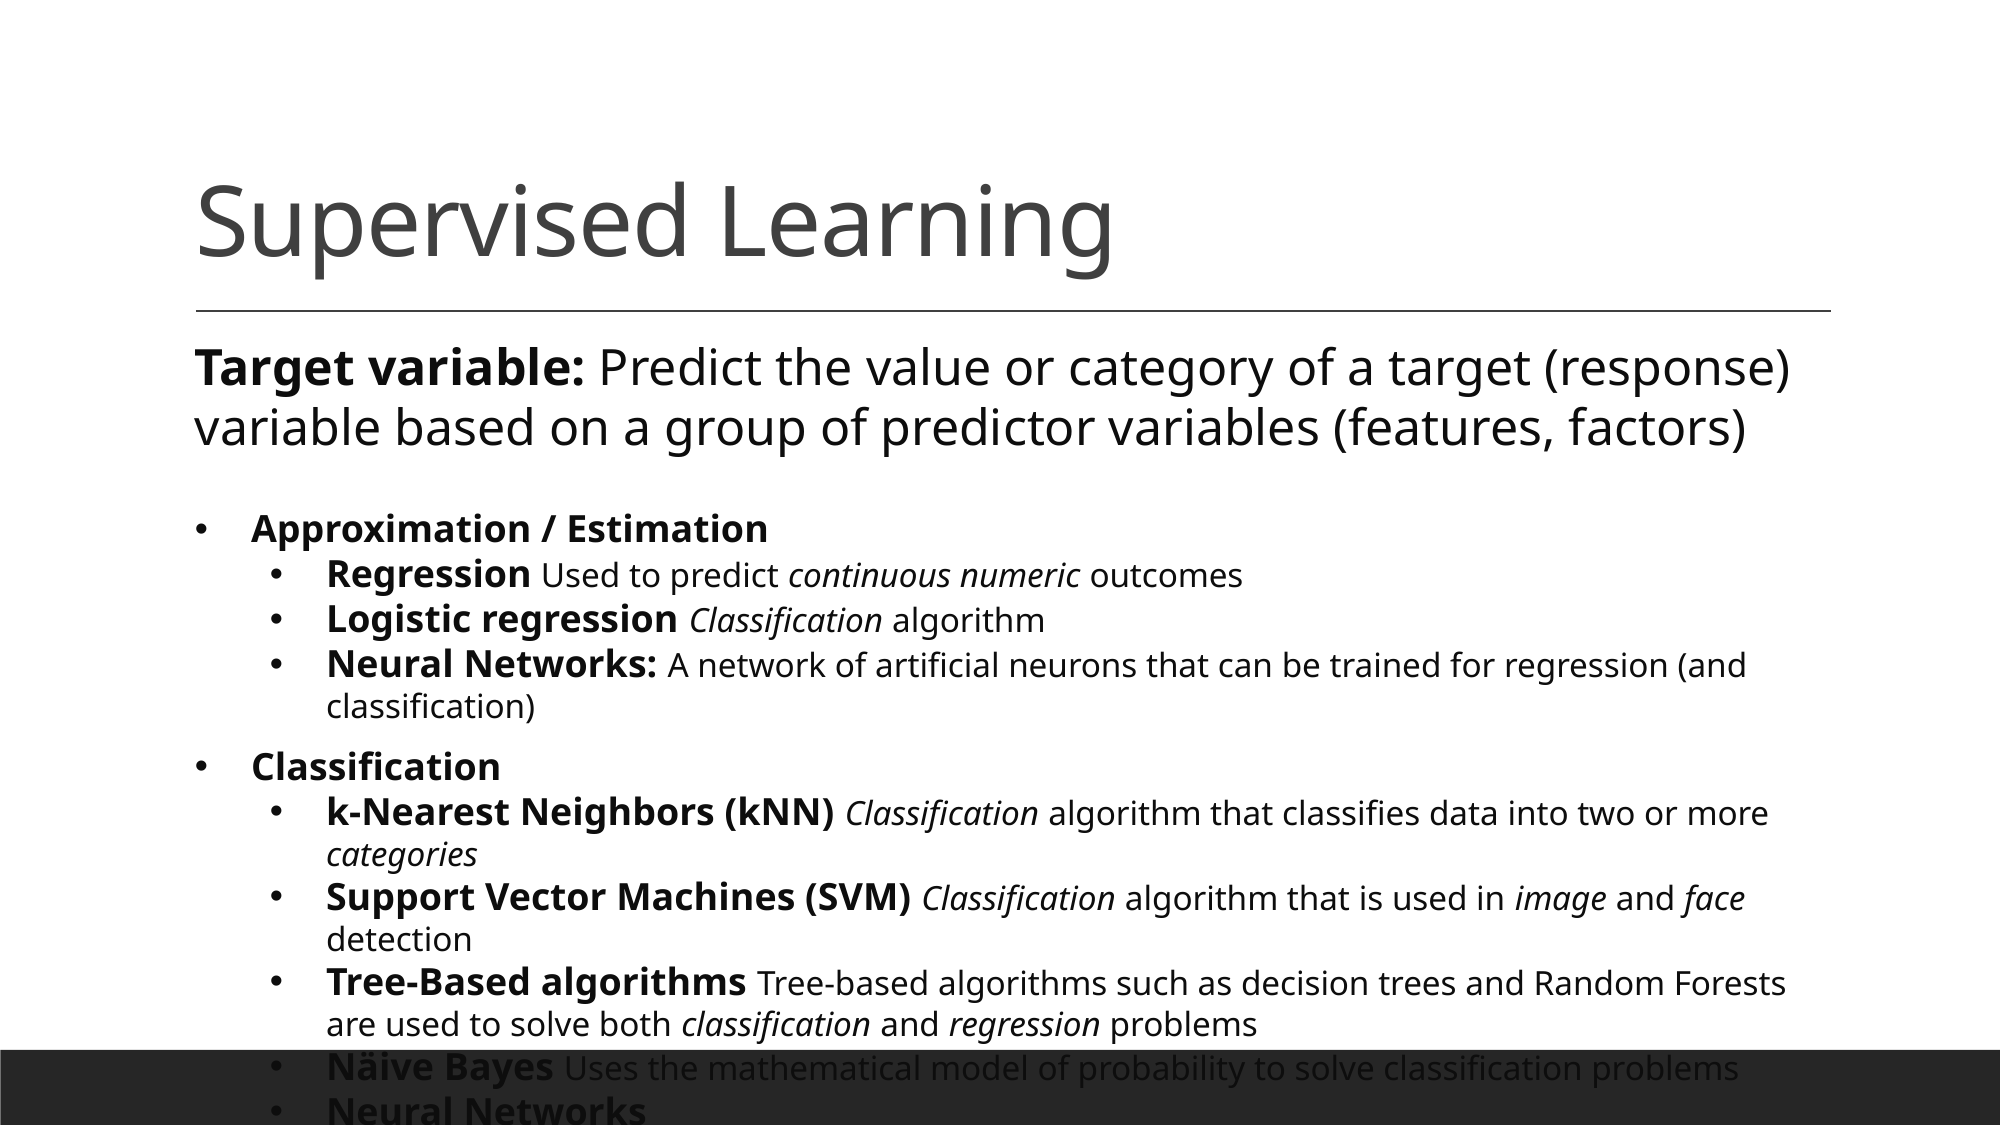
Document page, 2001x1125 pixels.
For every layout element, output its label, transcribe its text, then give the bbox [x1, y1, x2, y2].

text_box Target variable: Predict the value or category of a target (response) variable based on a group of predictor variables (features, factors) Approximation / Estimation Regression Used to predict continuous numeric outcomes Logistic regression Classification algorithm Neural Networks: A network of artificial neurons that can be trained for regression (and classification) Classification k-Nearest Neighbors (kNN) Classification algorithm that classifies data into two or more categories Support Vector Machines (SVM) Classification algorithm that is used in image and face detection Tree-Based algorithms Tree-based algorithms such as decision trees and Random Forests are used to solve both classification and regression problems Näive Bayes Uses the mathematical model of probability to solve classification problems Neural Networks [180, 283, 1850, 1125]
title Supervised Learning [180, 47, 1830, 283]
